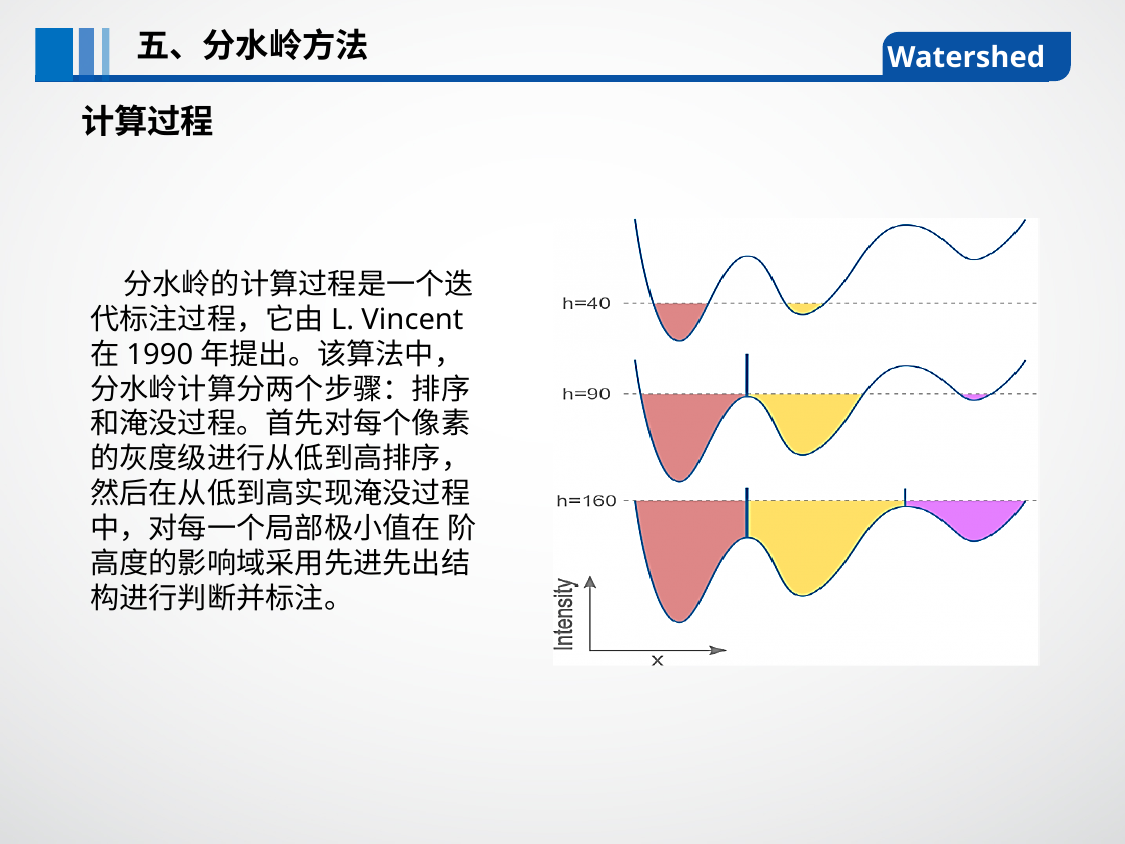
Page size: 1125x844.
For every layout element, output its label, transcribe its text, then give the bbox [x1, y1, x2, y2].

text_box 计算过程 [66, 93, 230, 148]
picture [0, 0, 1125, 844]
text_box 分水岭的计算过程是一个迭代标注过程，它由L. Vincent在1990年提出。该算法中，分水岭计算分两个步骤：排序和淹没过程。首先对每个像素的灰度级进行从低到高排序，然后在从低到高实现淹没过程中，对每一个局部极小值在 阶高度的影响域采用先进先出结构进行判断并标注。 [75, 257, 506, 622]
text_box Watershed [872, 31, 1067, 81]
text_box 五、分水岭方法 [113, 17, 392, 72]
